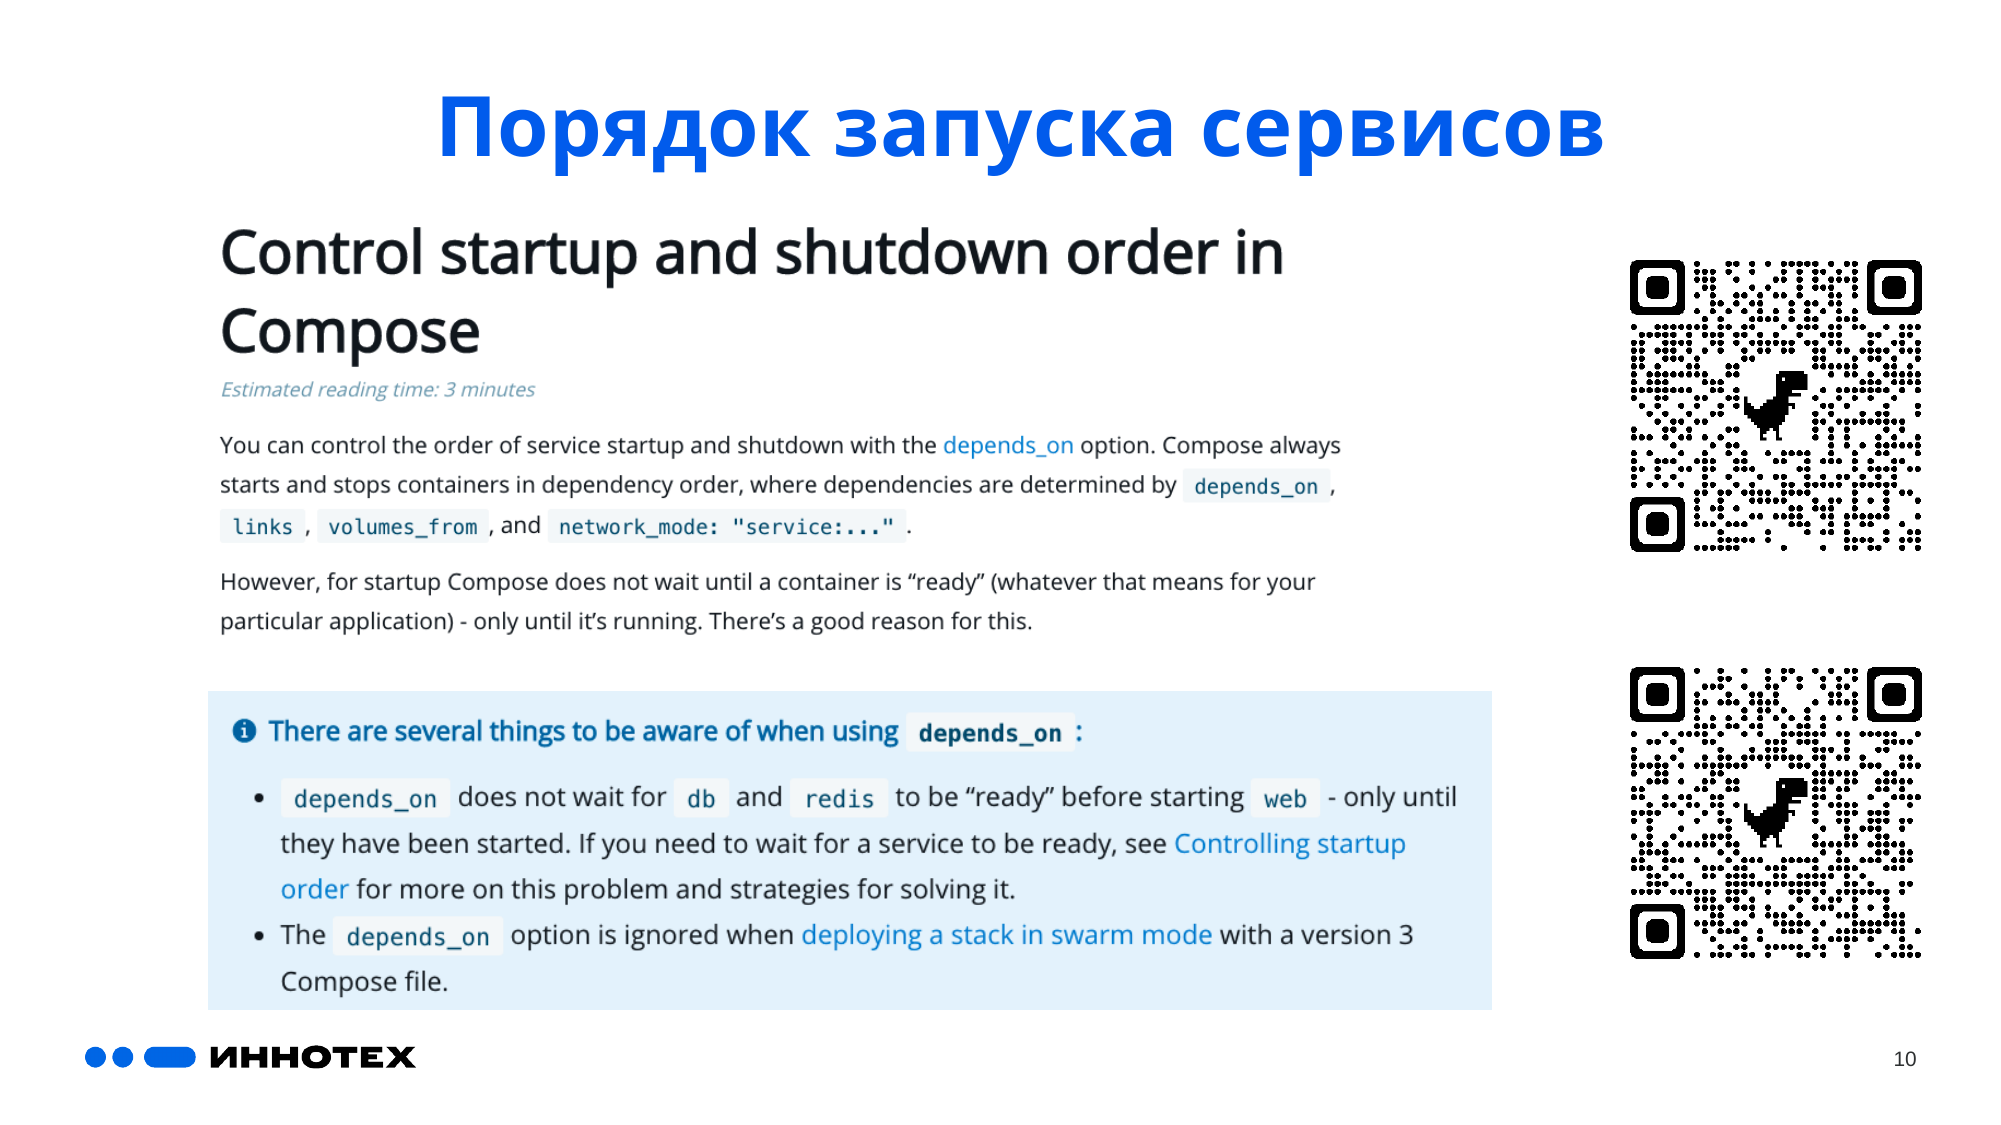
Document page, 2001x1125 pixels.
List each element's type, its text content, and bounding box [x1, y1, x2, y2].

slide_number 10 [1456, 1043, 1917, 1071]
picture [208, 190, 1372, 651]
title Порядок запуска сервисов [90, 72, 1953, 211]
picture [1598, 635, 1954, 991]
picture [1598, 227, 1954, 583]
picture [6, 691, 1492, 1121]
